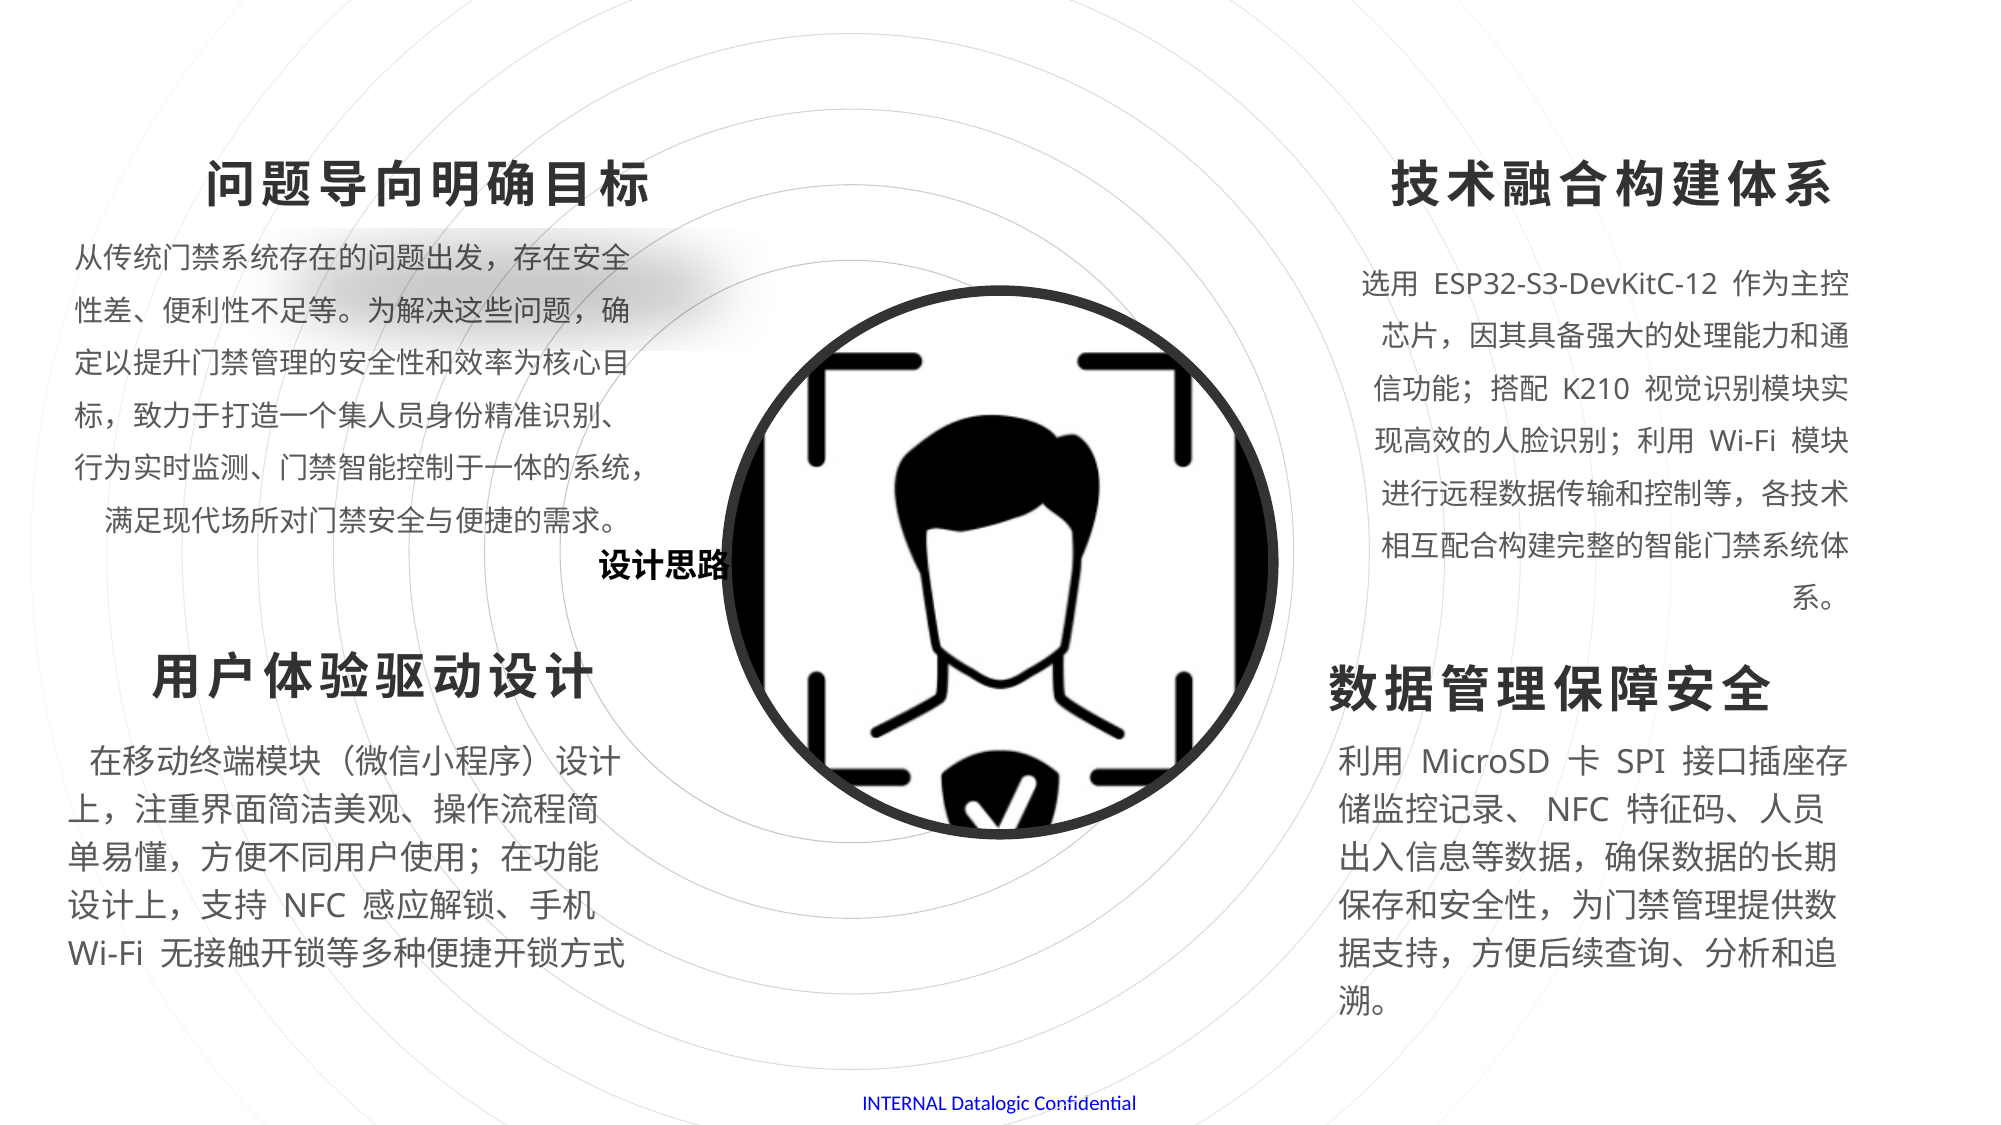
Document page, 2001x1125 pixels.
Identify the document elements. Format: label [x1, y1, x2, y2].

text_box [0, 0, 1748, 1125]
text_box [1309, 649, 1866, 983]
text_box [1342, 145, 1865, 574]
text_box [39, 637, 646, 983]
text_box [59, 145, 668, 594]
picture [726, 290, 1274, 835]
